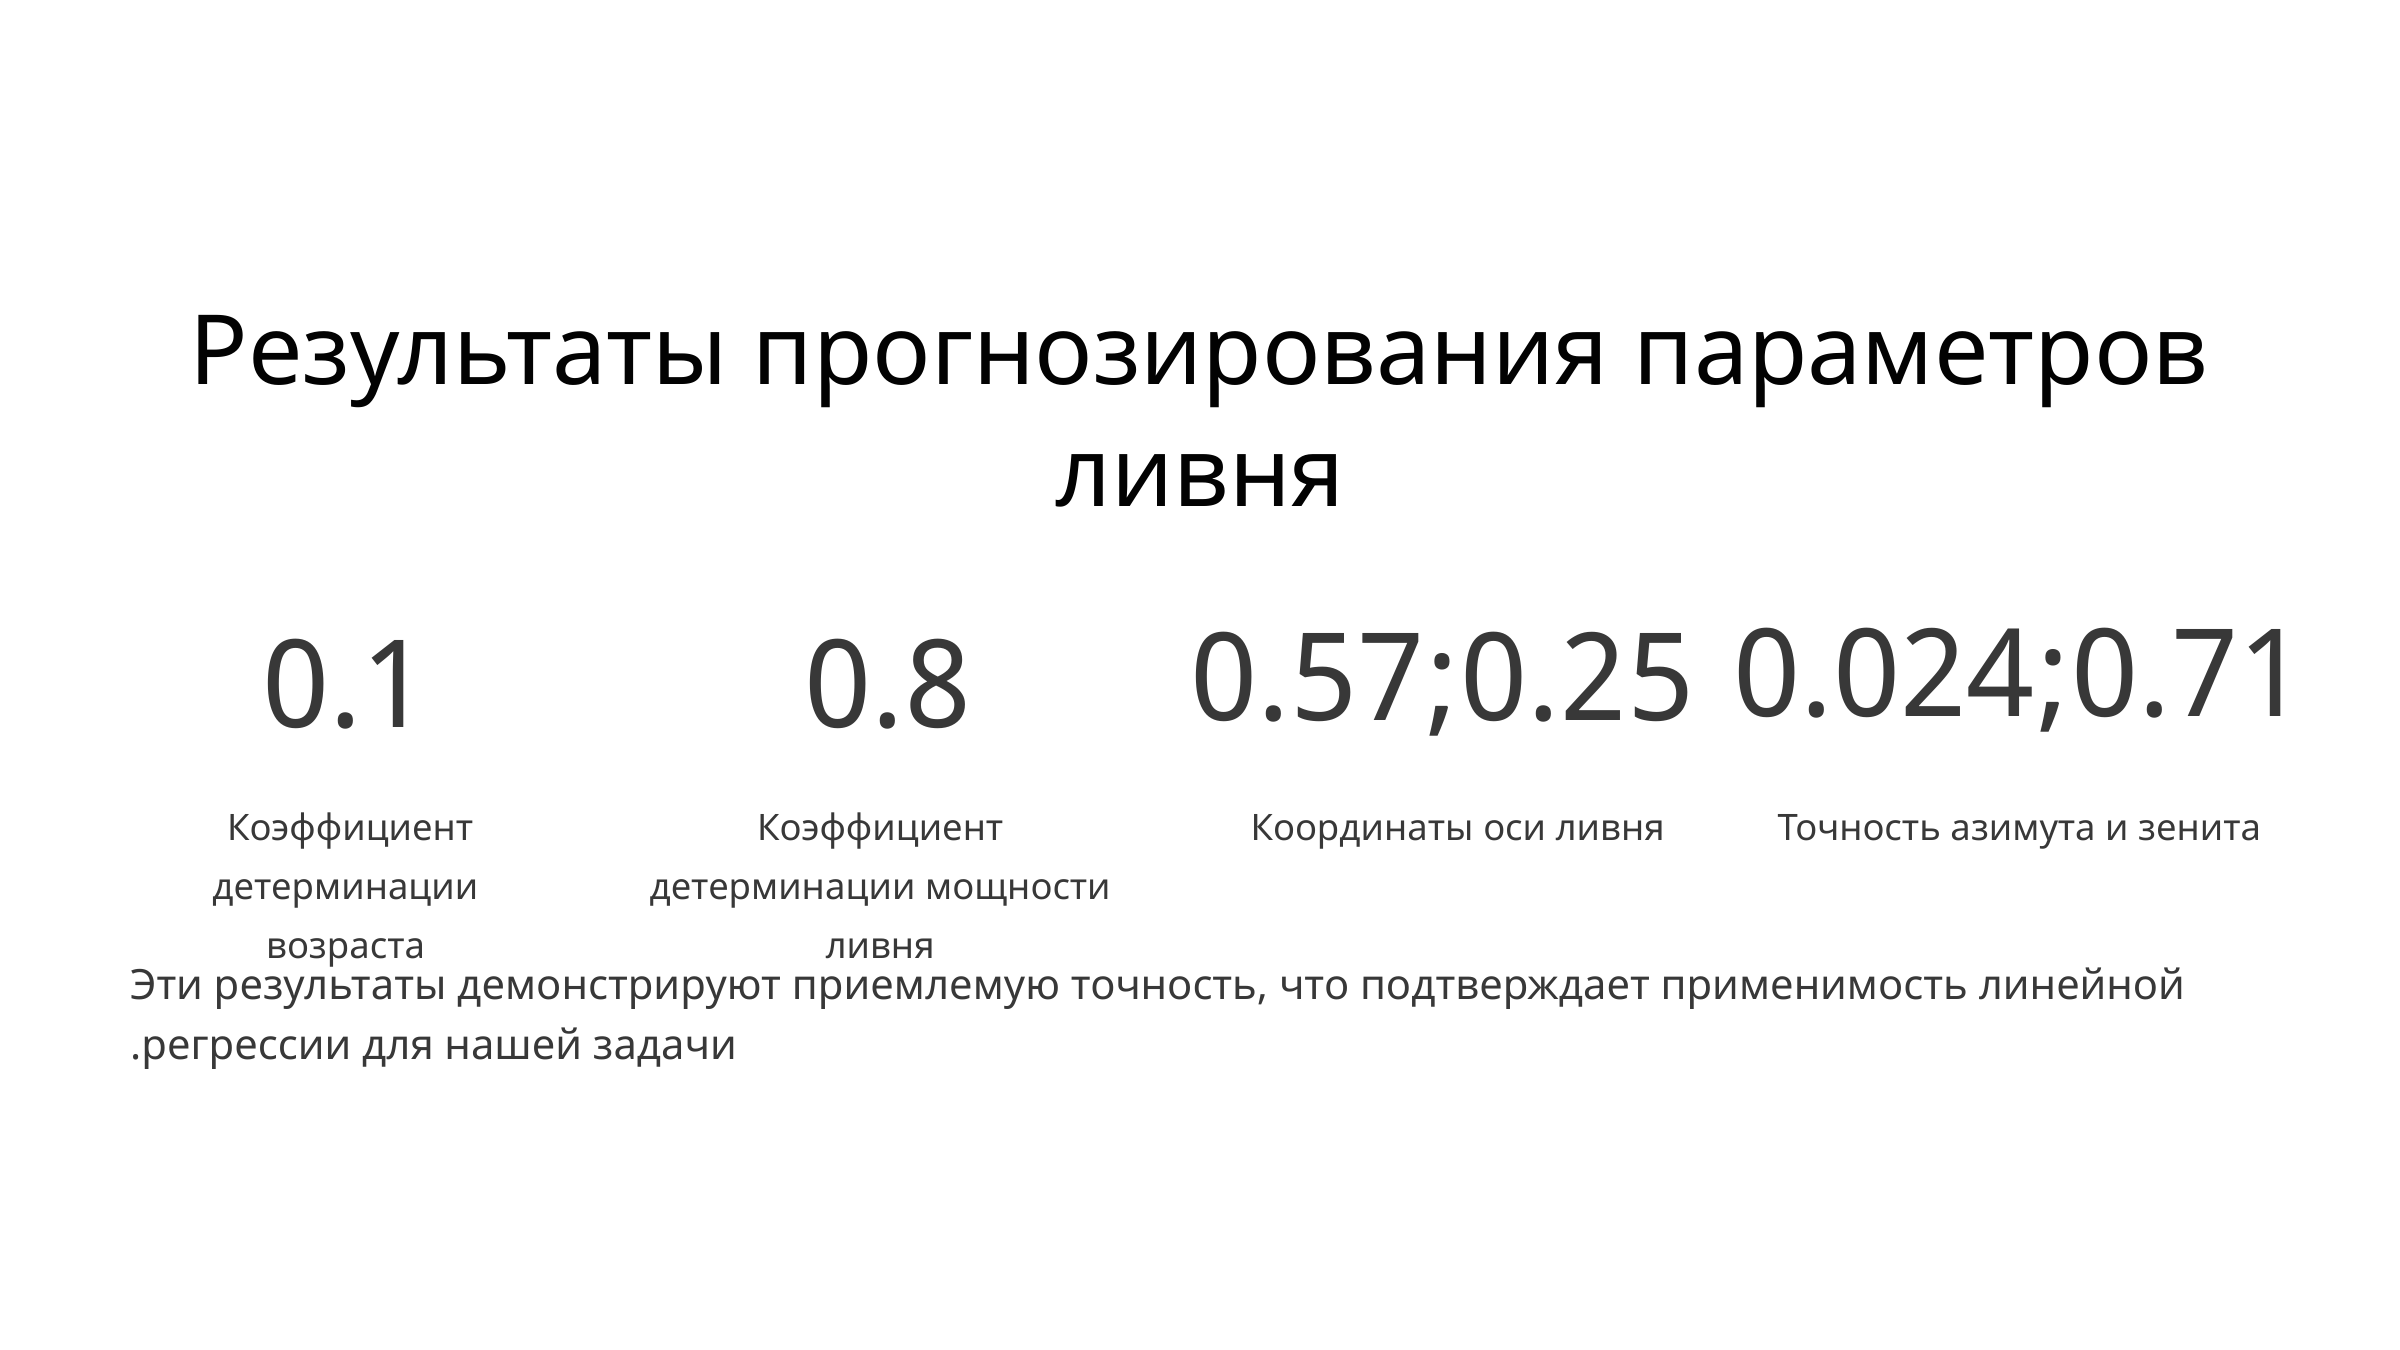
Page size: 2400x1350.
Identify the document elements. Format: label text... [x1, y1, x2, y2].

text_box Эти результаты демонстрируют приемлемую точность, что подтверждает применимость линейной регрессии для нашей задачи. [130, 949, 2270, 1069]
text_box Коэффициент детерминации мощности ливня [630, 788, 1131, 908]
text_box Точность азимута и зенита [1769, 788, 2270, 848]
text_box 0.1 [141, 630, 550, 754]
text_box 0.25;0.57 [1192, 623, 1693, 746]
text_box Коэффициент детерминации возраста [130, 788, 562, 908]
text_box Координаты оси ливня [1223, 788, 1693, 908]
text_box 0.8 [693, 630, 1084, 754]
text_box 0.71;0.024 [1769, 618, 2270, 742]
text_box Результаты прогнозирования параметров ливня [130, 281, 2270, 526]
